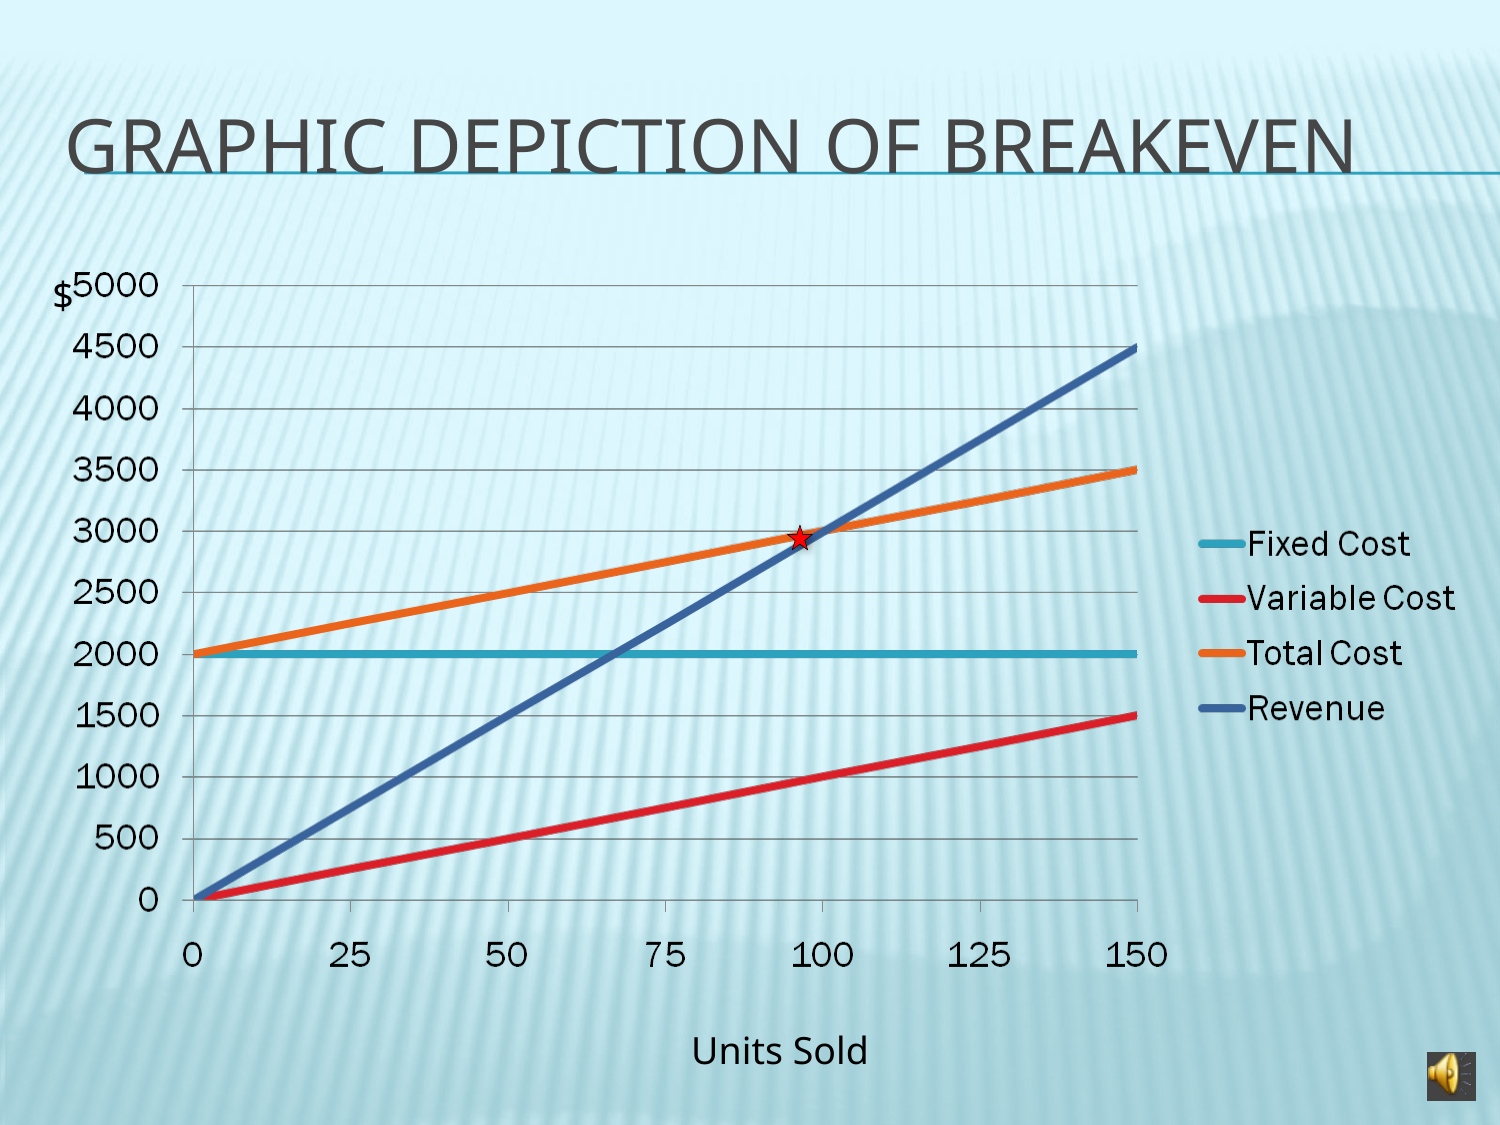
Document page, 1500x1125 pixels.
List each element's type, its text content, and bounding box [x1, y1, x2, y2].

picture [1426, 1051, 1477, 1102]
title Graphic Depiction of Breakeven [50, 75, 1475, 213]
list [49, 254, 1476, 998]
text_box Units Sold [676, 1019, 884, 1080]
